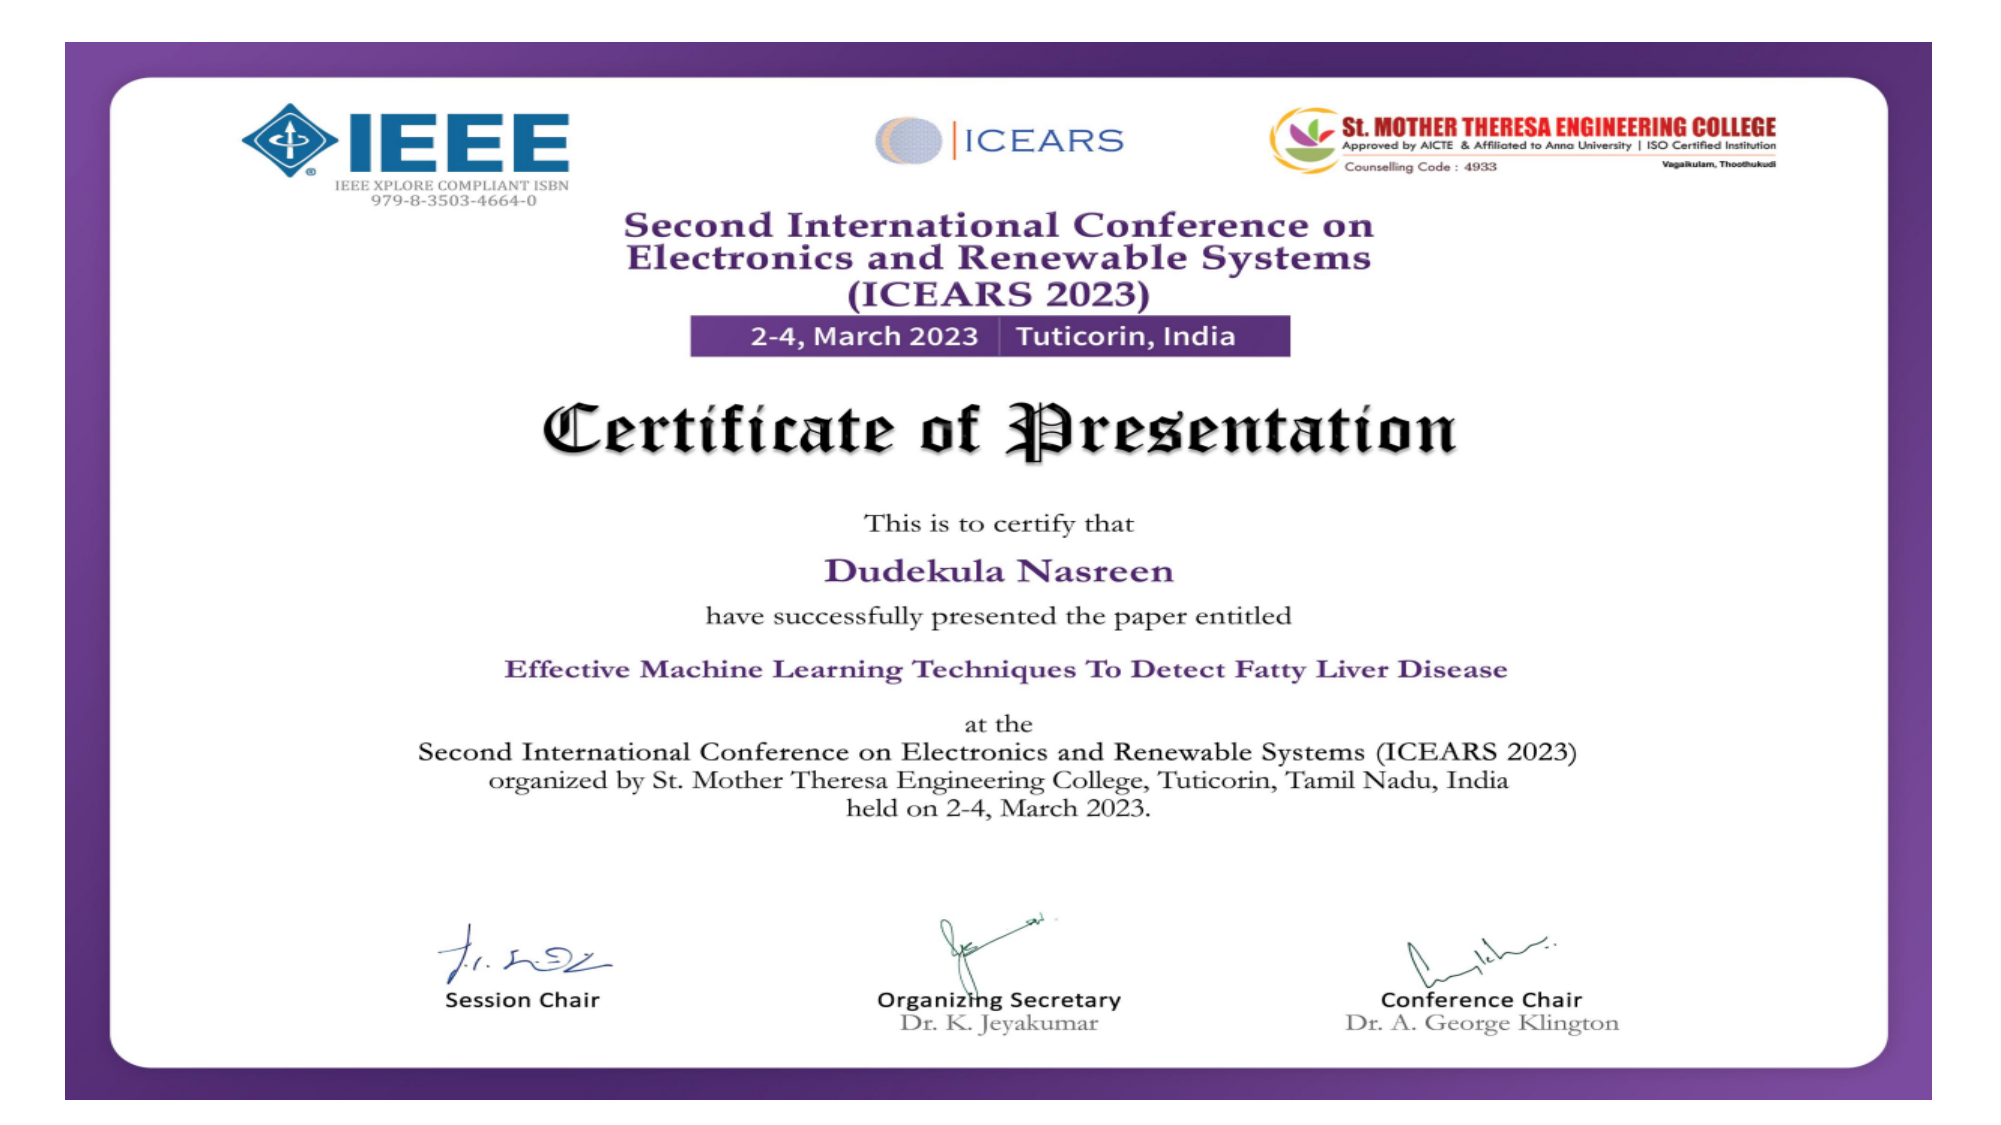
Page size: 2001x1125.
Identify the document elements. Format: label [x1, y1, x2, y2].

picture [65, 41, 1932, 1101]
